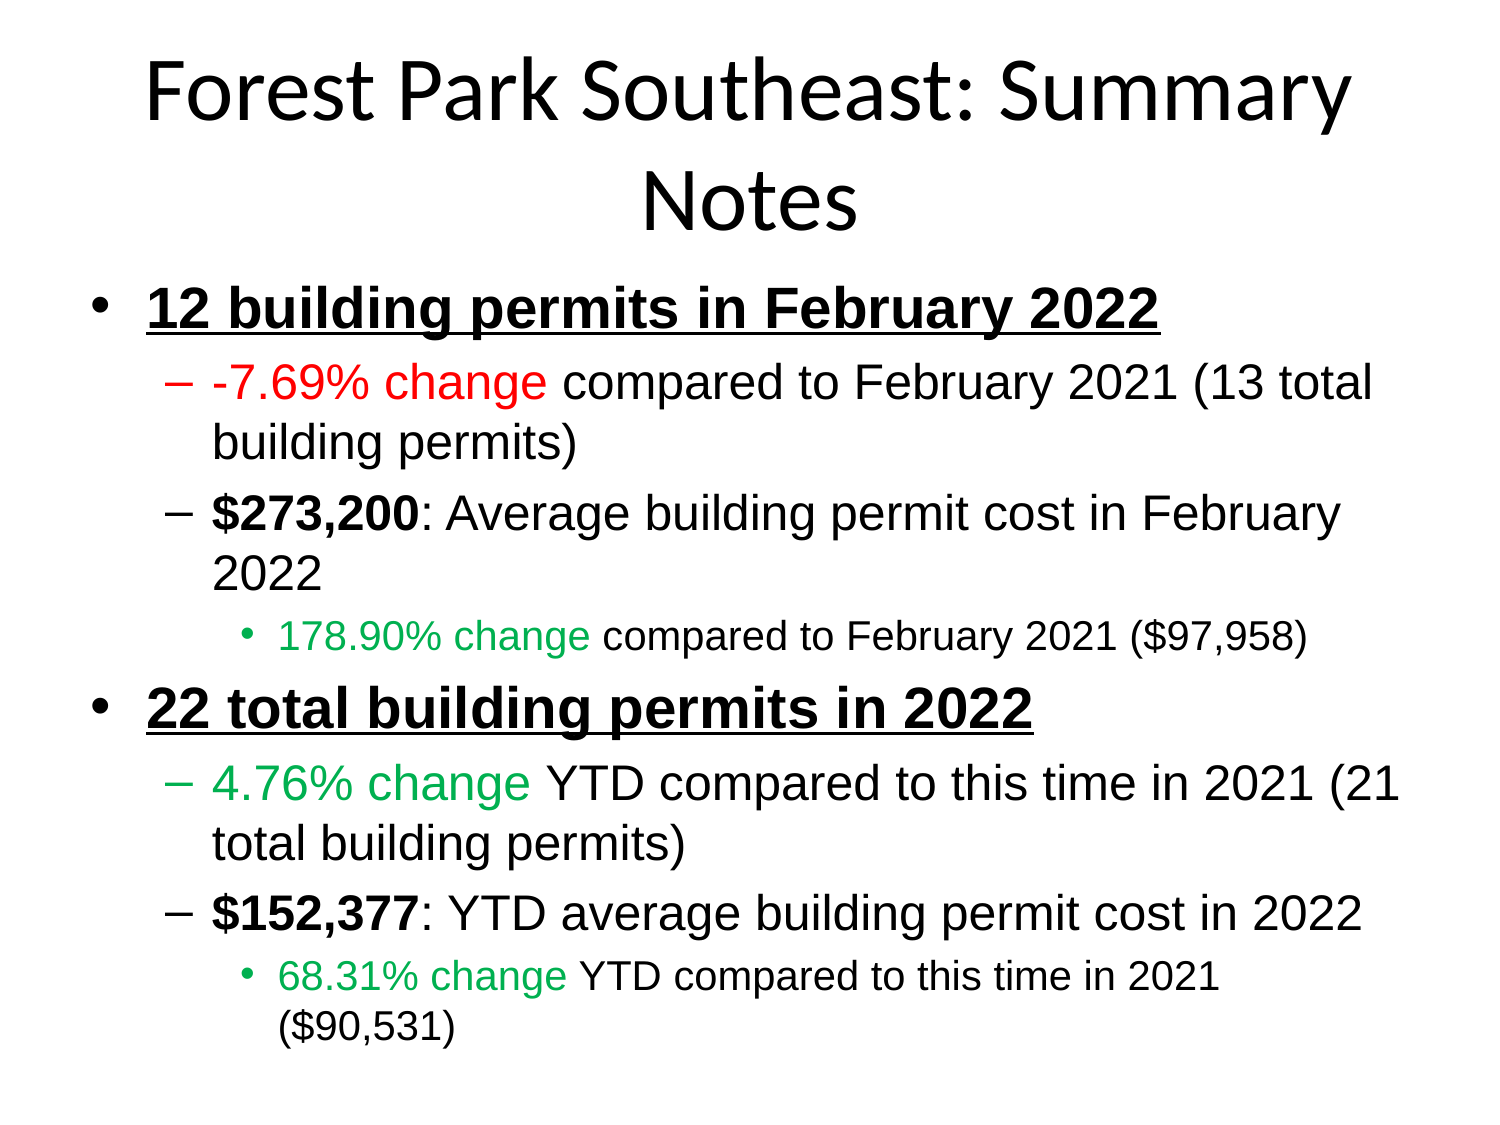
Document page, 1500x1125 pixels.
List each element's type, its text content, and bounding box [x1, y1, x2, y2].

title Forest Park Southeast: Summary Notes [75, 45, 1425, 233]
list 12 building permits in February 2022 -7.69% change compared to February 2021 (13 total building permits) $273,200: Average building permit cost in February 2022 178.90% change compared to February 2021 ($97,958) 22 total building permits in 2022 4.76% change YTD compared to this time in 2021 (21 total building permits) $152,377: YTD average building permit cost in 2022 68.31% change YTD compared to this time in 2021 ($90,531) [75, 262, 1425, 1005]
